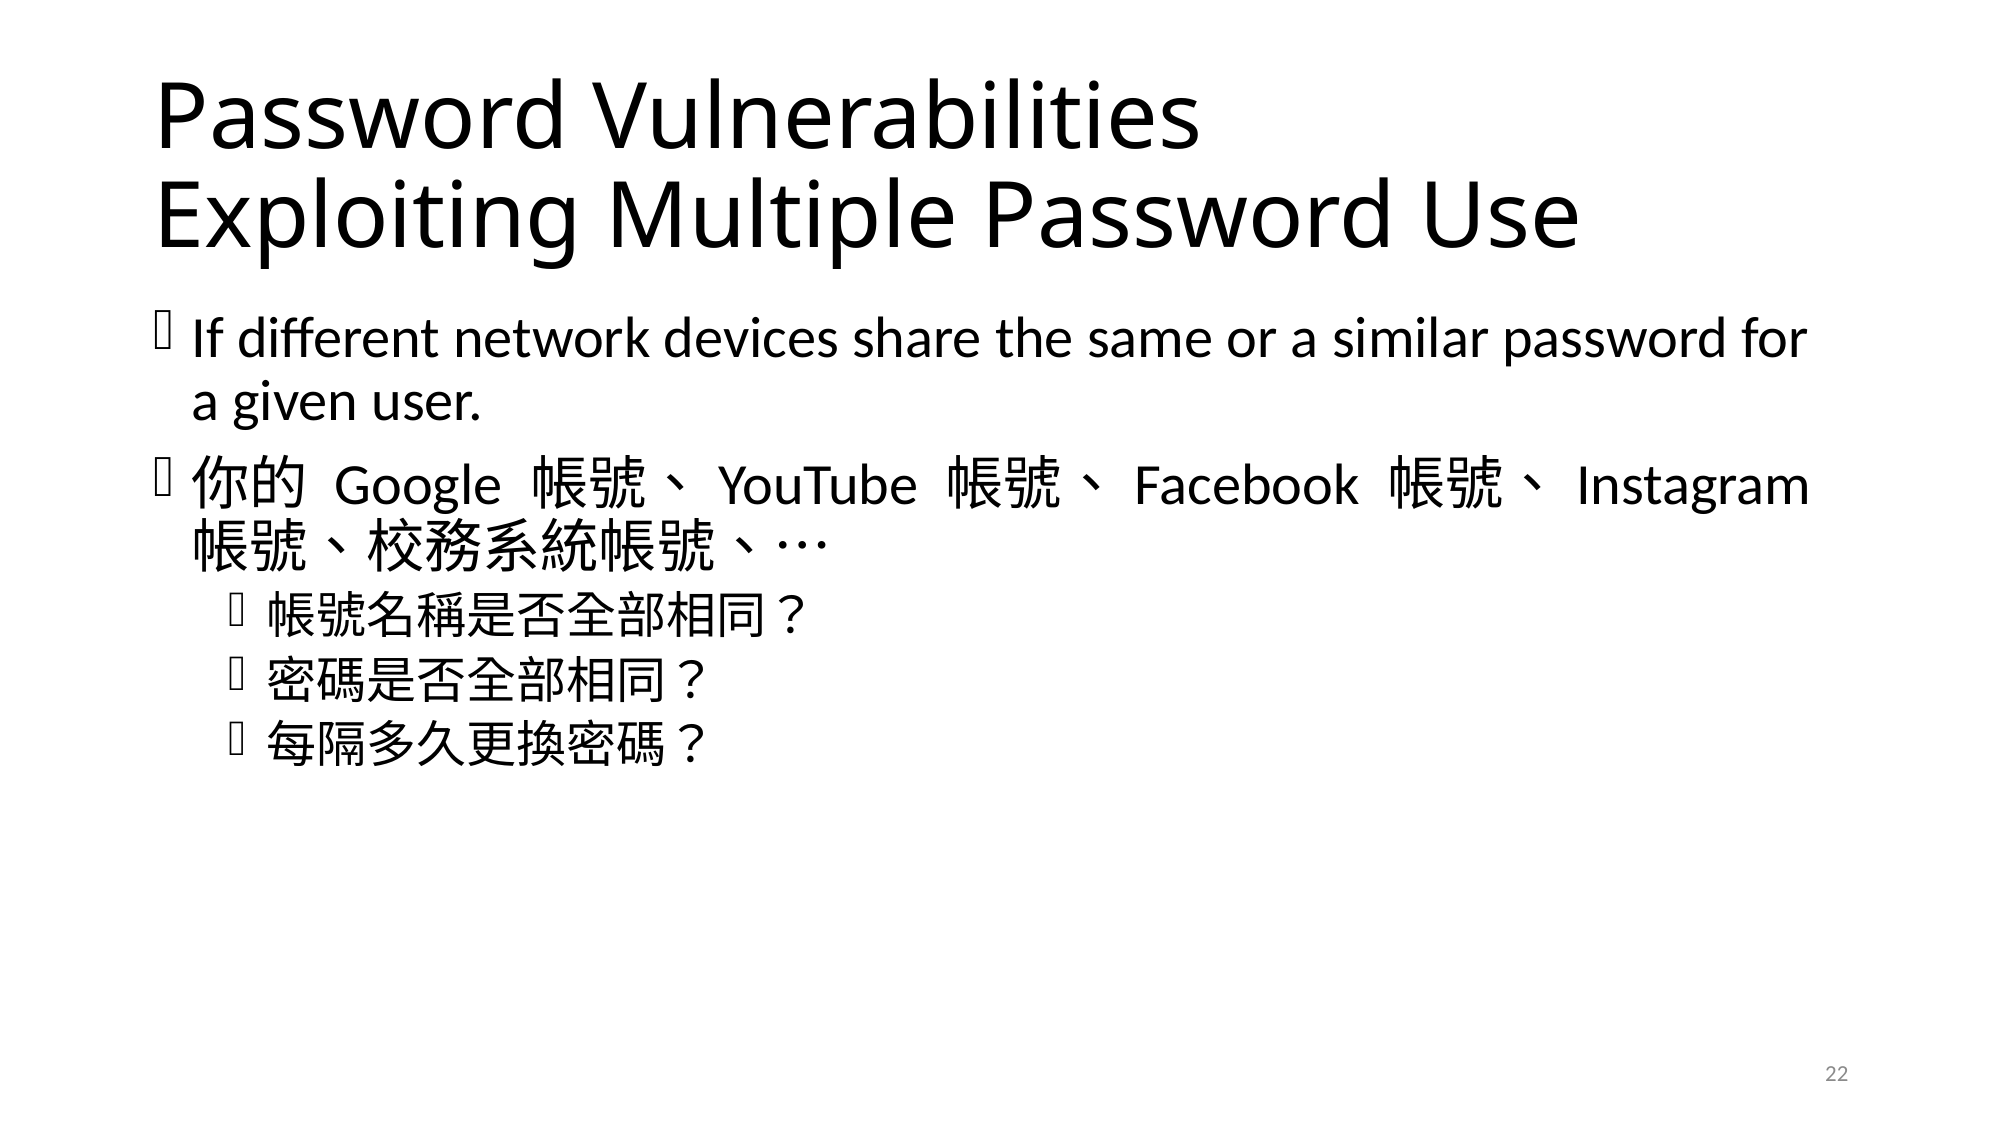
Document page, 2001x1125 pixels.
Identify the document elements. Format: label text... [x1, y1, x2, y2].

title Password Vulnerabilities Exploiting Multiple Password Use [138, 60, 1864, 278]
slide_number 22 [1413, 1042, 1864, 1103]
list If different network devices share the same or a similar password for a given user. 你的 Google 帳號、YouTube 帳號、Facebook 帳號、Instagram 帳號、校務系統帳號、… 帳號名稱是否全部相同？ 密碼是否全部相同？ 每隔多久更換密碼？ [138, 299, 1864, 1014]
